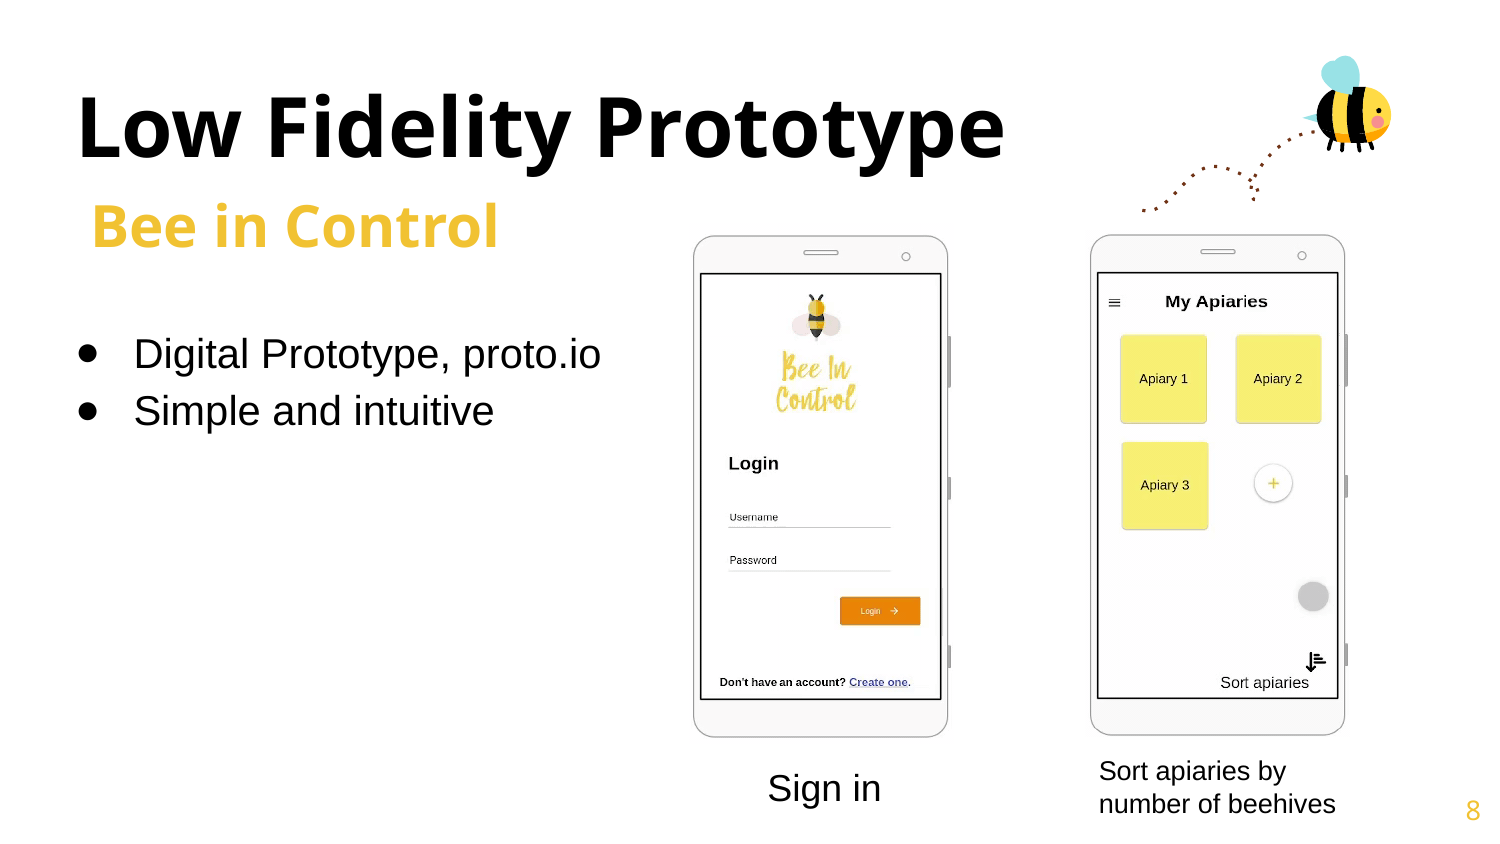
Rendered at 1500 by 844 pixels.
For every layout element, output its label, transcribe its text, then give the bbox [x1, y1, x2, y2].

text_box Bee in Control [74, 174, 738, 275]
picture [688, 222, 954, 745]
title Low Fidelity Prototype [75, 33, 1109, 175]
picture [1085, 230, 1350, 737]
slide_number ‹#› [1391, 779, 1482, 844]
list Digital Prototype, proto.io Simple and intuitive [58, 319, 667, 757]
text_box [1142, 136, 1297, 212]
text_box Sort apiaries by number of beehives [1083, 738, 1377, 834]
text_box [1302, 55, 1392, 153]
text_box Sign in [751, 752, 898, 824]
